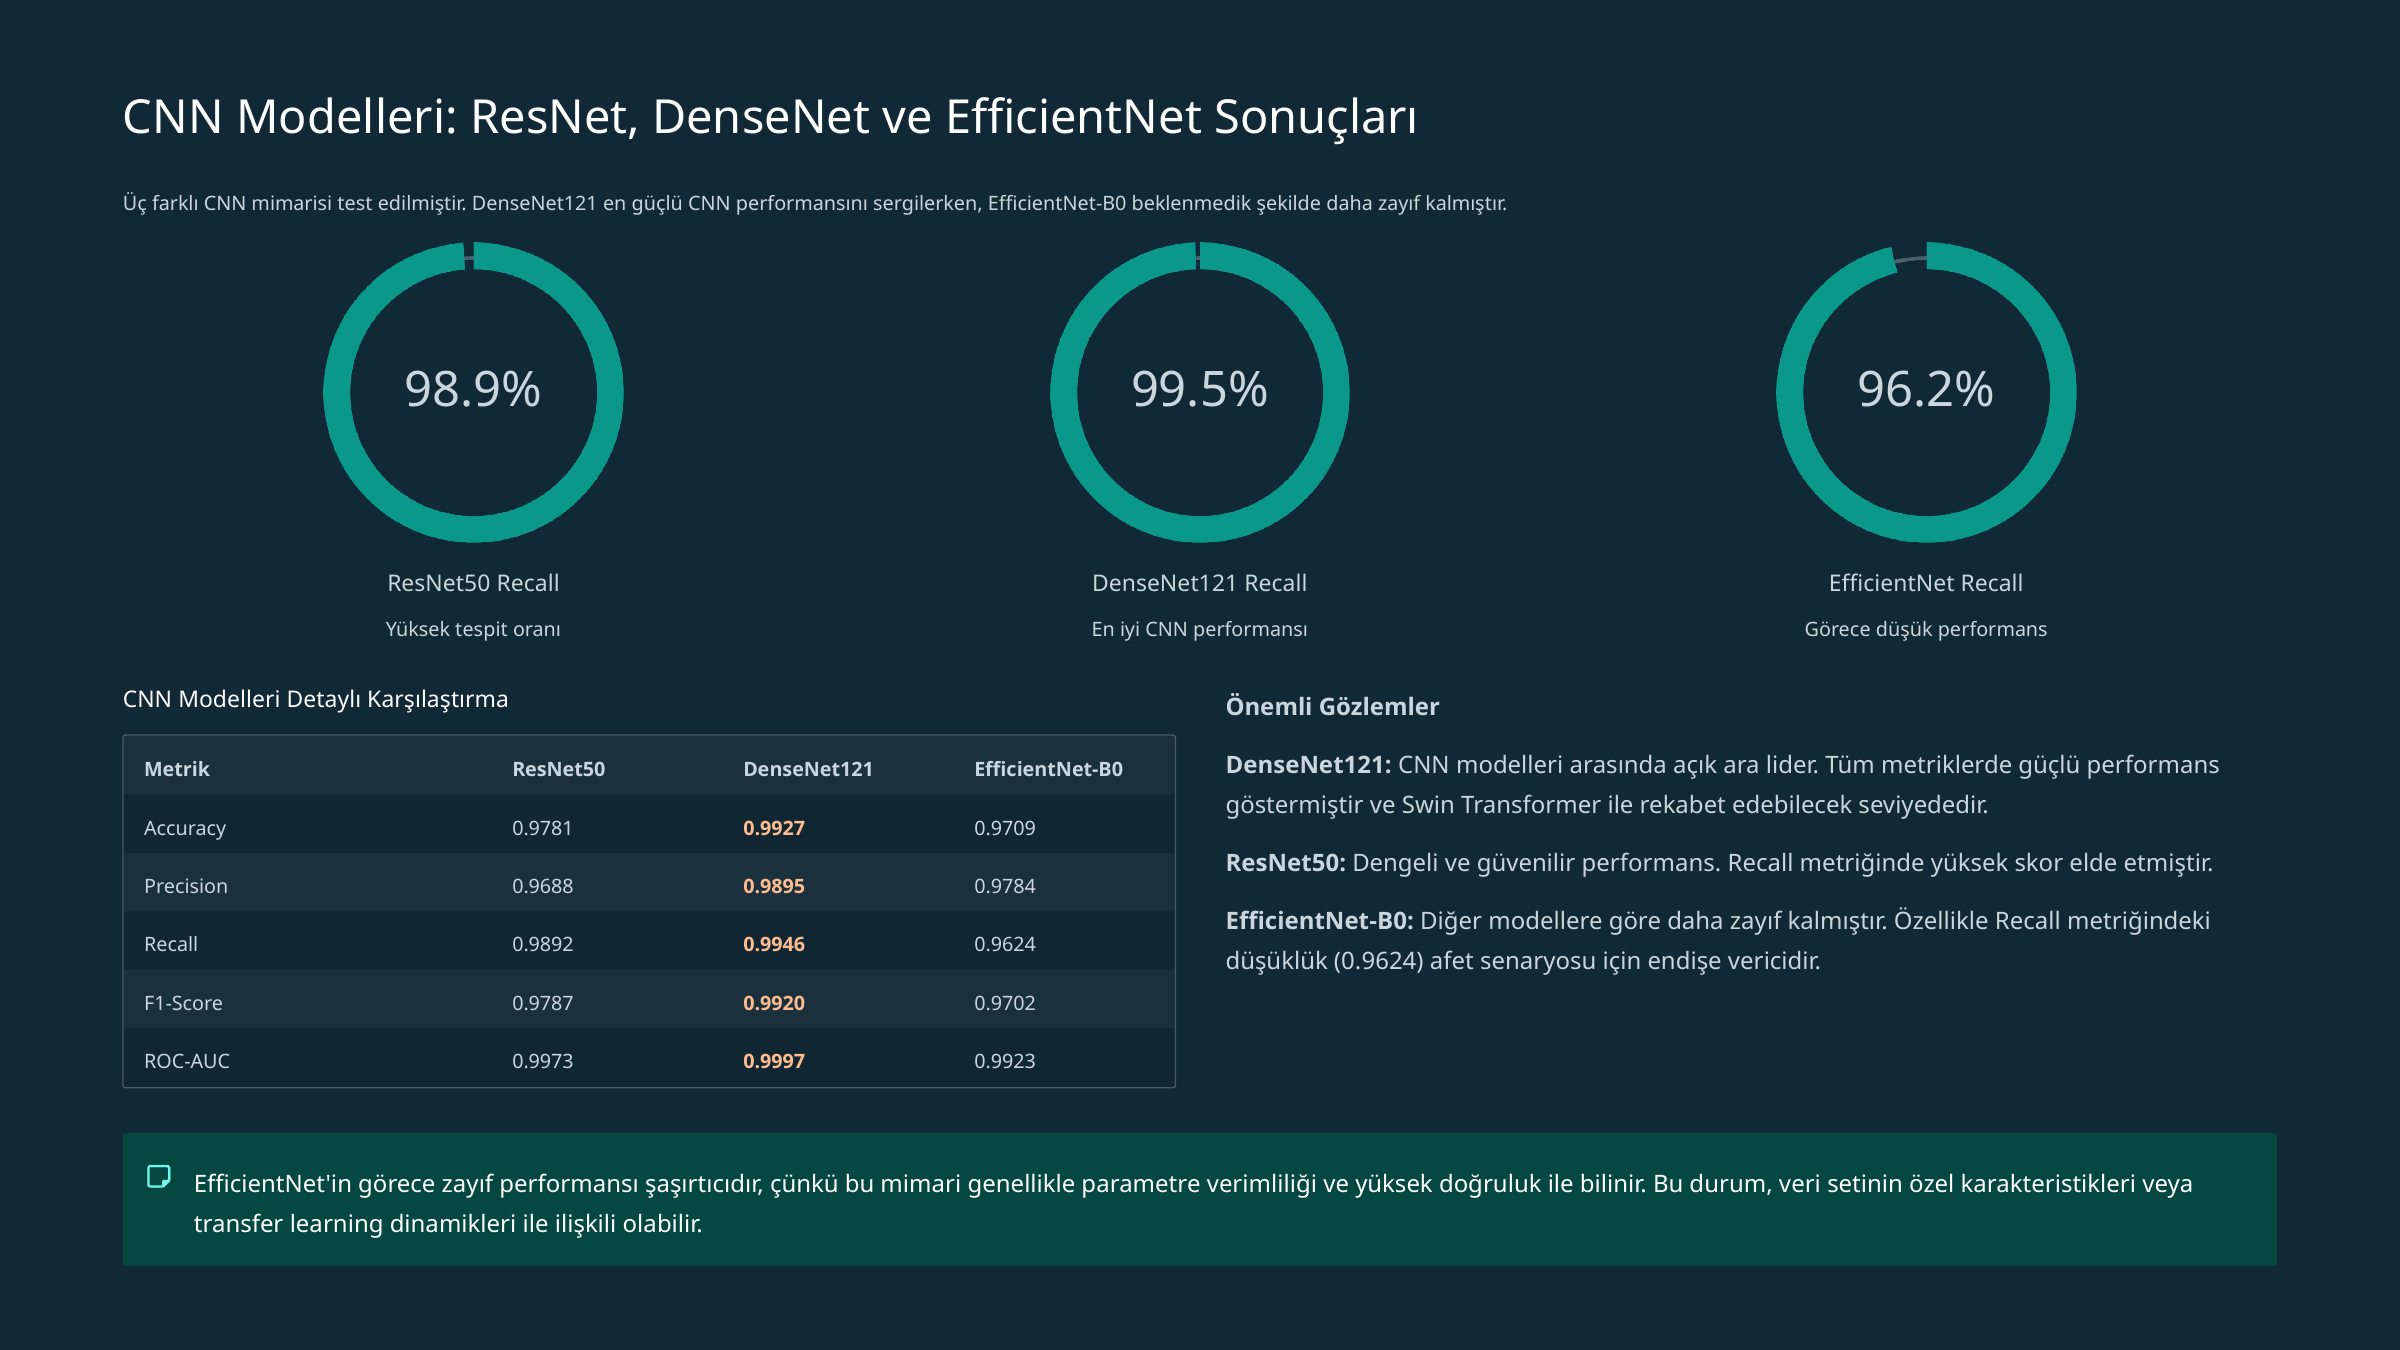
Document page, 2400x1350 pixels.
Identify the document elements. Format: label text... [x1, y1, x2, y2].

text_box 0.9688 [512, 866, 703, 899]
text_box DenseNet121 Recall [1065, 567, 1335, 597]
text_box 0.9892 [512, 924, 703, 957]
text_box 0.9702 [974, 983, 1155, 1015]
text_box 0.9709 [974, 807, 1155, 840]
text_box [124, 969, 1175, 1028]
text_box 0.9973 [512, 1041, 703, 1074]
text_box Metrik [144, 749, 472, 782]
picture [1050, 242, 1350, 543]
text_box Accuracy [144, 807, 472, 840]
text_box [124, 911, 1175, 969]
text_box En iyi CNN performansı [849, 608, 1551, 641]
text_box Precision [144, 866, 472, 899]
text_box 0.9781 [512, 807, 703, 840]
text_box 0.9923 [974, 1041, 1155, 1074]
text_box EfficientNet Recall [1796, 567, 2057, 597]
text_box [122, 1132, 2277, 1266]
text_box ResNet50: Dengeli ve güvenilir performans. Recall metriğinde yüksek skor elde etmiştir. [1225, 836, 2279, 877]
text_box Üç farklı CNN mimarisi test edilmiştir. DenseNet121 en güçlü CNN performansını sergilerken, EfficientNet-B0 beklenmedik şekilde daha zayıf kalmıştır. [122, 183, 2277, 216]
text_box EfficientNet'in görece zayıf performansı şaşırtıcıdır, çünkü bu mimari genellikle parametre verimliliği ve yüksek doğruluk ile bilinir. Bu durum, veri setinin özel karakteristikleri veya transfer learning dinamikleri ile ilişkili olabilir. [194, 1157, 2257, 1238]
text_box ResNet50 Recall [356, 567, 592, 597]
text_box CNN Modelleri Detaylı Karşılaştırma [122, 683, 623, 713]
text_box ResNet50 [512, 749, 703, 782]
text_box EfficientNet-B0 [974, 749, 1155, 782]
text_box 0.9784 [974, 866, 1155, 899]
text_box 0.9920 [743, 983, 934, 1015]
text_box [124, 853, 1175, 911]
text_box 0.9624 [974, 924, 1155, 957]
picture [142, 1163, 175, 1189]
text_box ROC-AUC [144, 1041, 472, 1074]
text_box 0.9927 [743, 807, 934, 840]
text_box [124, 1028, 1175, 1087]
text_box Önemli Gözlemler [1225, 681, 2279, 722]
text_box CNN Modelleri: ResNet, DenseNet ve EfficientNet Sonuçları [122, 84, 1763, 144]
text_box [124, 794, 1175, 853]
text_box DenseNet121 [743, 749, 934, 782]
text_box 0.9787 [512, 983, 703, 1015]
picture [323, 242, 624, 543]
text_box F1-Score [144, 983, 472, 1015]
text_box [124, 736, 1175, 794]
text_box Recall [144, 924, 472, 957]
text_box Görece düşük performans [1575, 608, 2277, 641]
text_box DenseNet121: CNN modelleri arasında açık ara lider. Tüm metriklerde güçlü performans göstermiştir ve Swin Transformer ile rekabet edebilecek seviyededir. [1225, 739, 2279, 819]
picture [1776, 242, 2077, 543]
text_box 0.9997 [743, 1041, 934, 1074]
text_box EfficientNet-B0: Diğer modellere göre daha zayıf kalmıştır. Özellikle Recall metriğindeki düşüklük (0.9624) afet senaryosu için endişe vericidir. [1225, 894, 2279, 975]
text_box Yüksek tespit oranı [122, 608, 825, 641]
text_box 0.9946 [743, 924, 934, 957]
text_box 0.9895 [743, 866, 934, 899]
